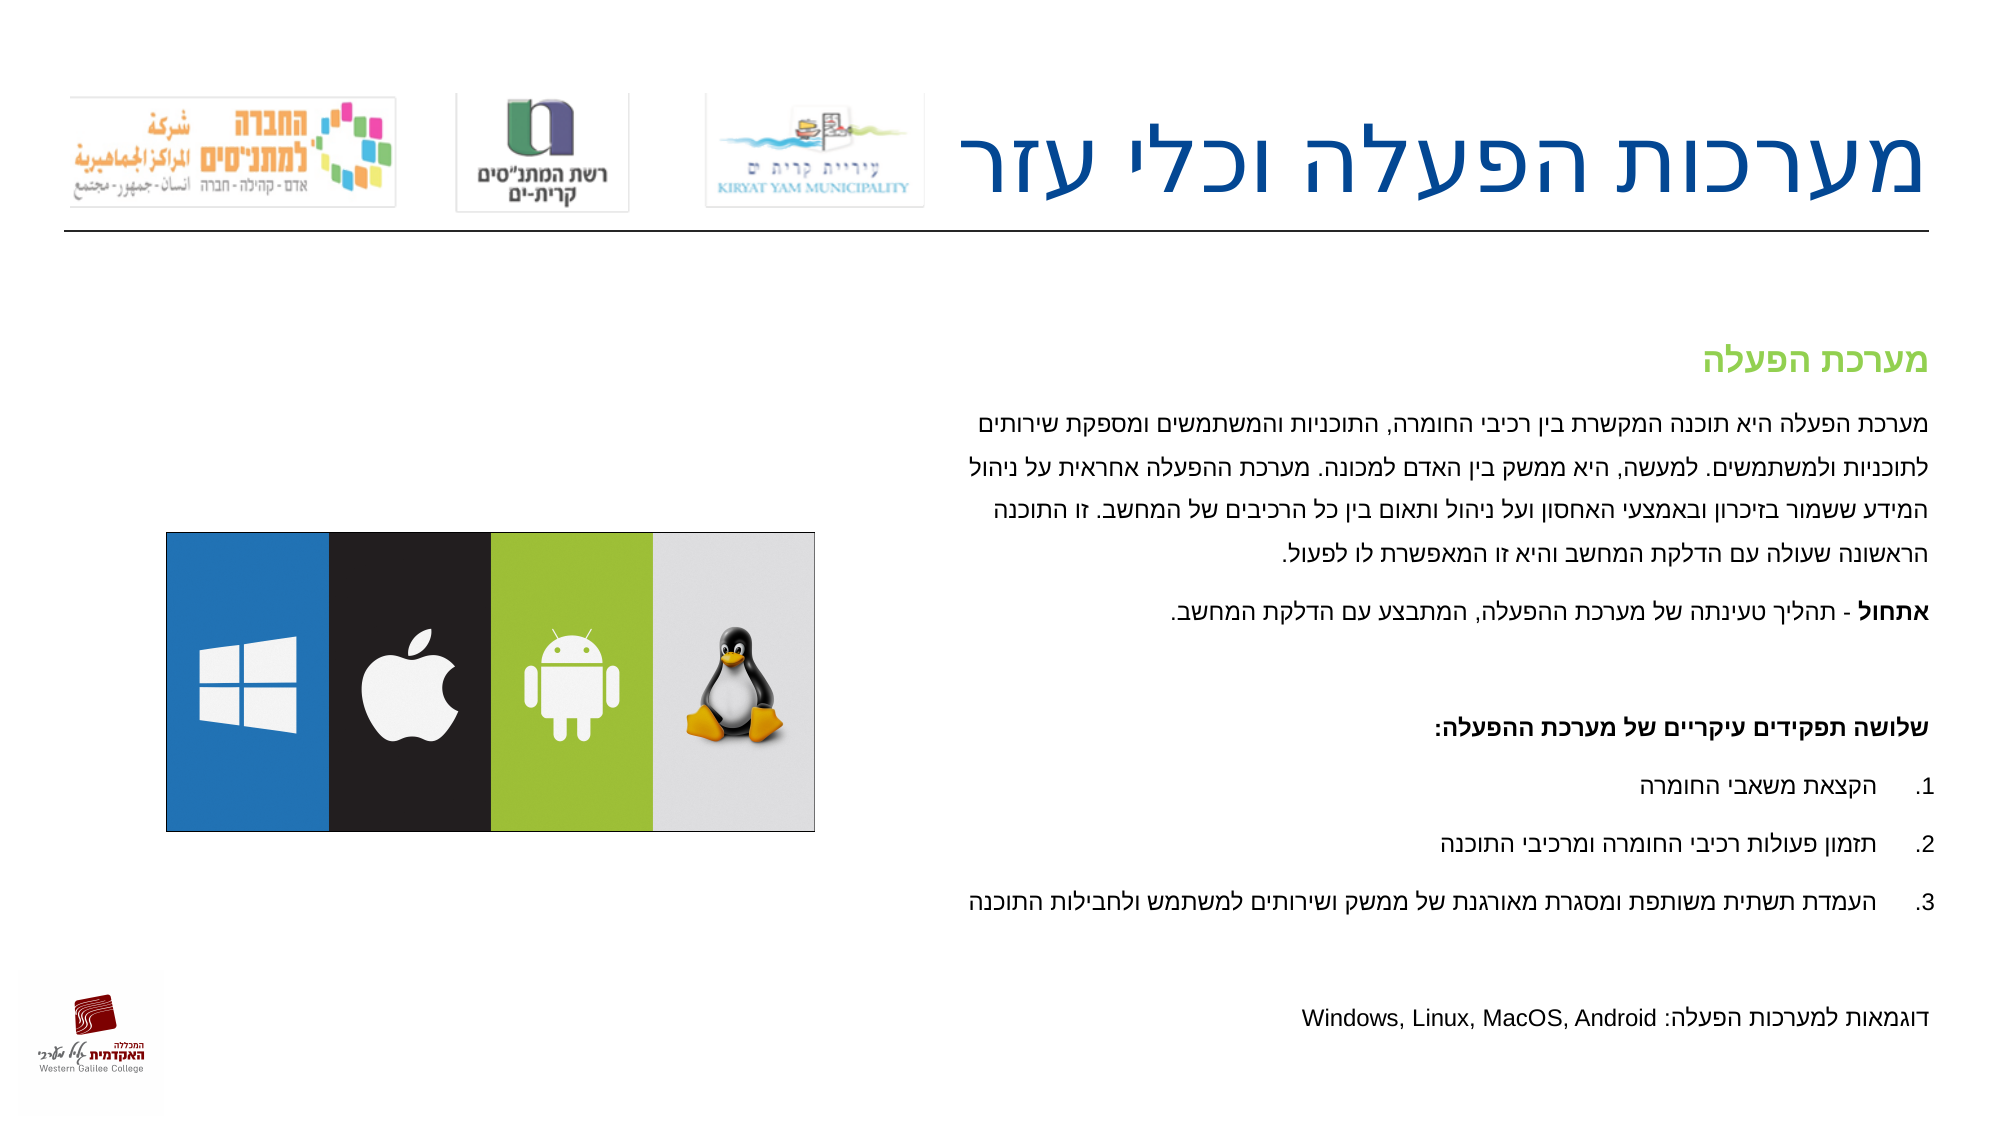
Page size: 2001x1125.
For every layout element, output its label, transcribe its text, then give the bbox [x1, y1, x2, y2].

text_box מערכת הפעלה מערכת הפעלה היא תוכנה המקשרת בין רכיבי החומרה, התוכניות והמשתמשים ומספקת שירותים לתוכניות ולמשתמשים. למעשה, היא ממשק בין האדם למכונה. מערכת ההפעלה אחראית על ניהול המידע ששמור בזיכרון ובאמצעי האחסון ועל ניהול ותאום בין כל הרכיבים של המחשב. זו התוכנה הראשונה שעולה עם הדלקת המחשב והיא זו המאפשרת לו לפעול. אתחול - תהליך טעינתה של מערכת ההפעלה, המתבצע עם הדלקת המחשב. שלושה תפקידים עיקריים של מערכת ההפעלה: הקצאת משאבי החומרה תזמון פעולות רכיבי החומרה ומרכיבי התוכנה העמדת תשתית משותפת ומסגרת מאורגנת של ממשק ושירותים למשתמש ולחבילות התוכנה דוגמאות למערכות הפעלה: Windows, Linux, MacOS, Android [924, 309, 1930, 1043]
title מערכות הפעלה וכלי עזר [64, 55, 1930, 221]
picture [166, 532, 815, 832]
picture [18, 970, 164, 1116]
picture [70, 93, 925, 213]
